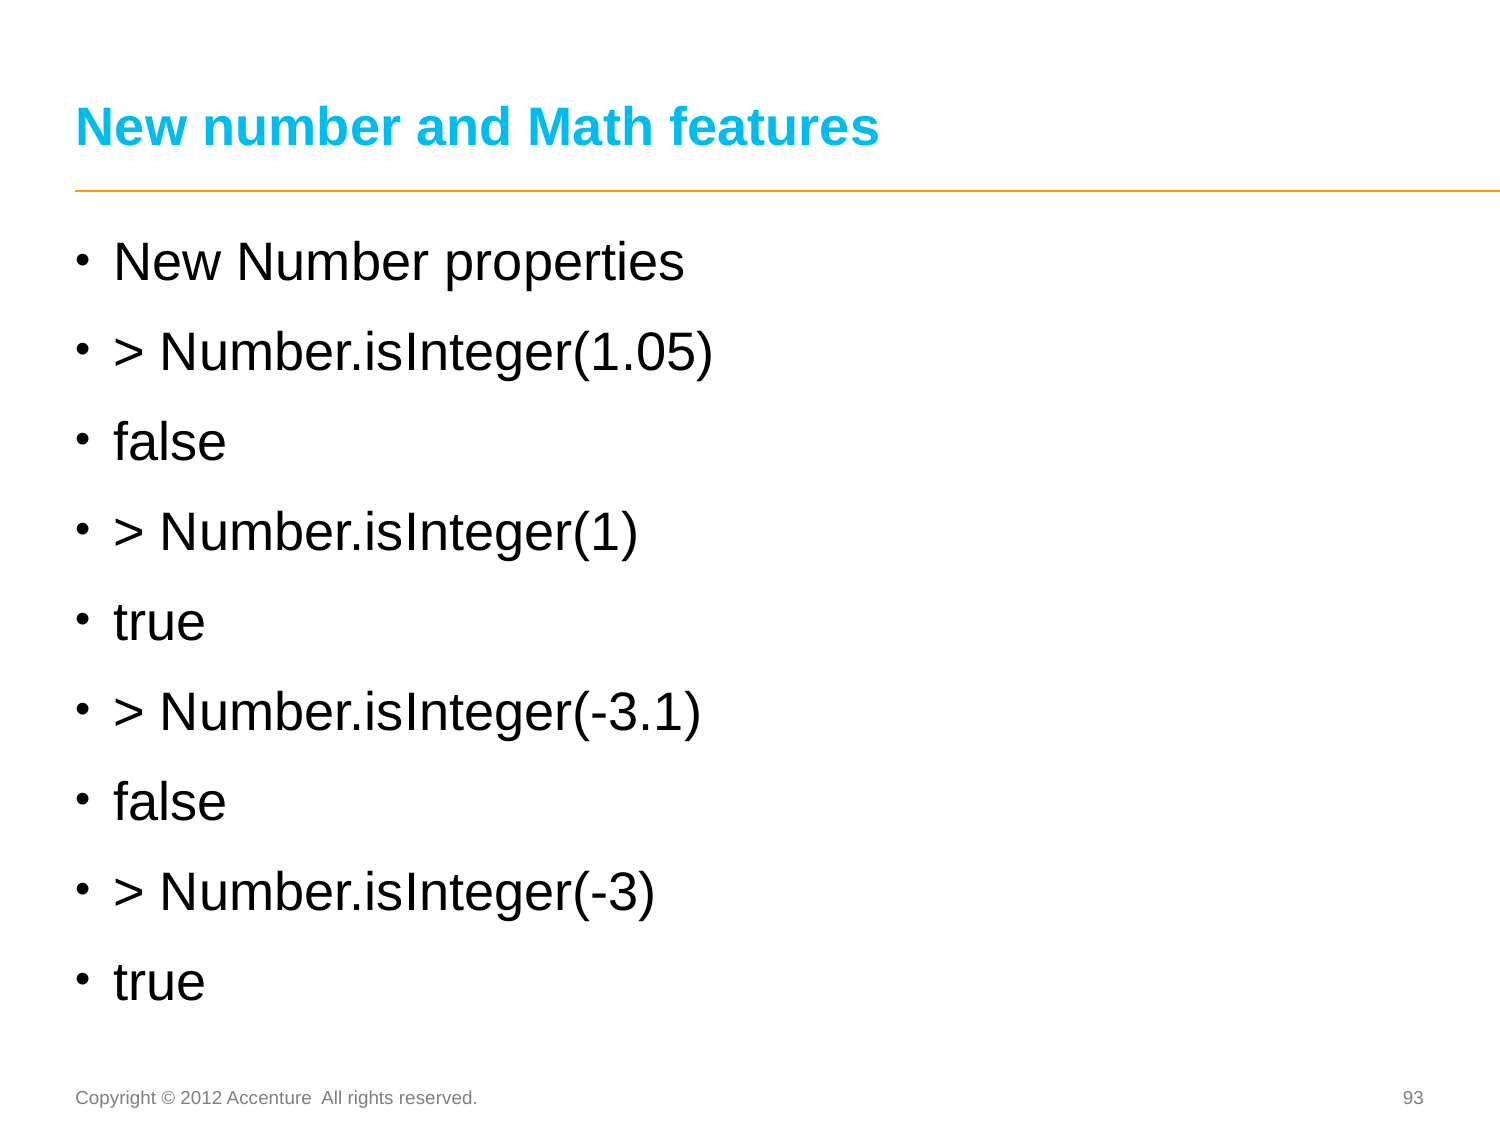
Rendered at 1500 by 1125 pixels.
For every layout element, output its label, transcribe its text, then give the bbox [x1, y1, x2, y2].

list New Number properties > Number.isInteger(1.05) false > Number.isInteger(1) true > Number.isInteger(-3.1) false > Number.isInteger(-3) true [75, 226, 1425, 1018]
title New number and Math features [75, 27, 1422, 157]
